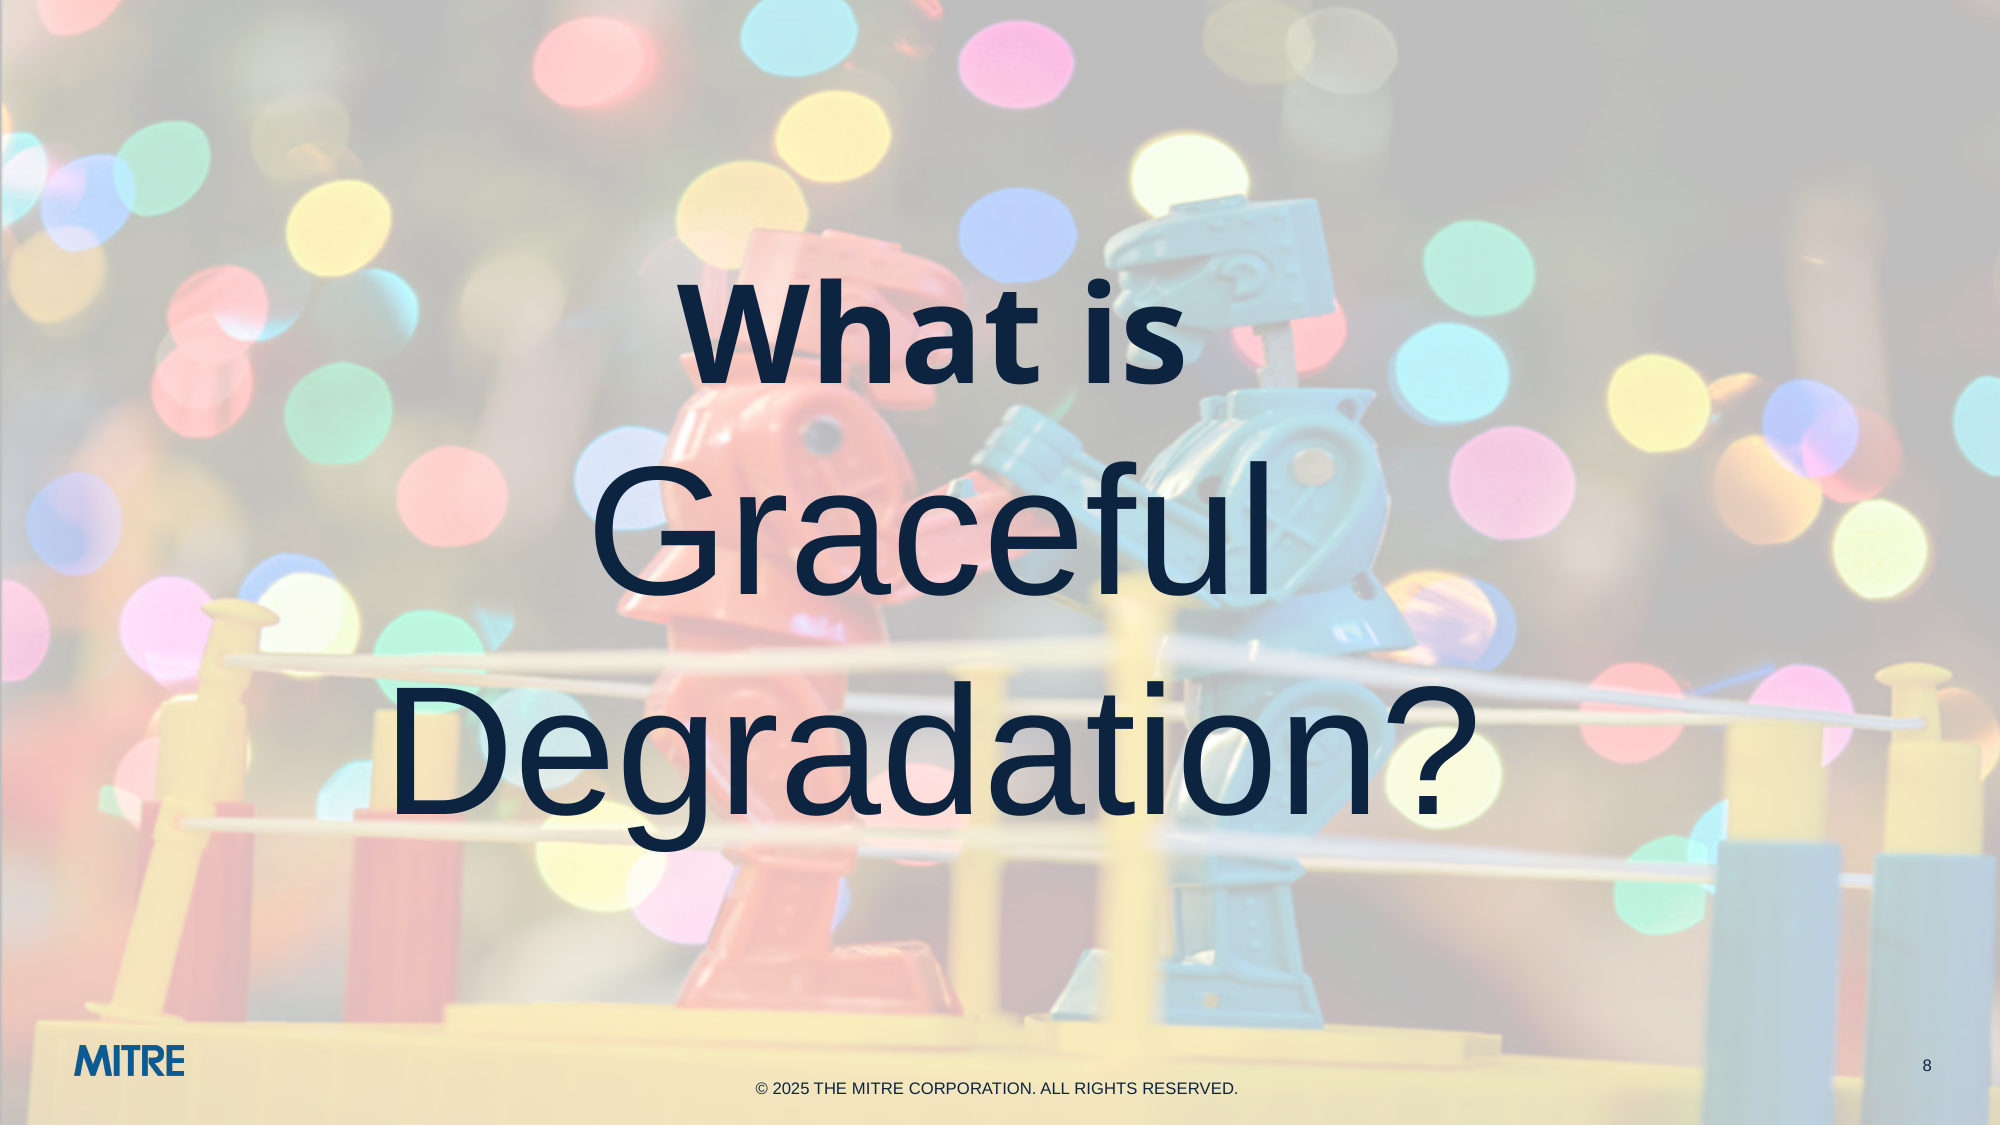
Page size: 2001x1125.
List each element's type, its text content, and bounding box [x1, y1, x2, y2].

picture [74, 1045, 184, 1076]
slide_number 8 [1830, 1050, 1932, 1080]
title What is Graceful Degradation? [70, 479, 1796, 618]
